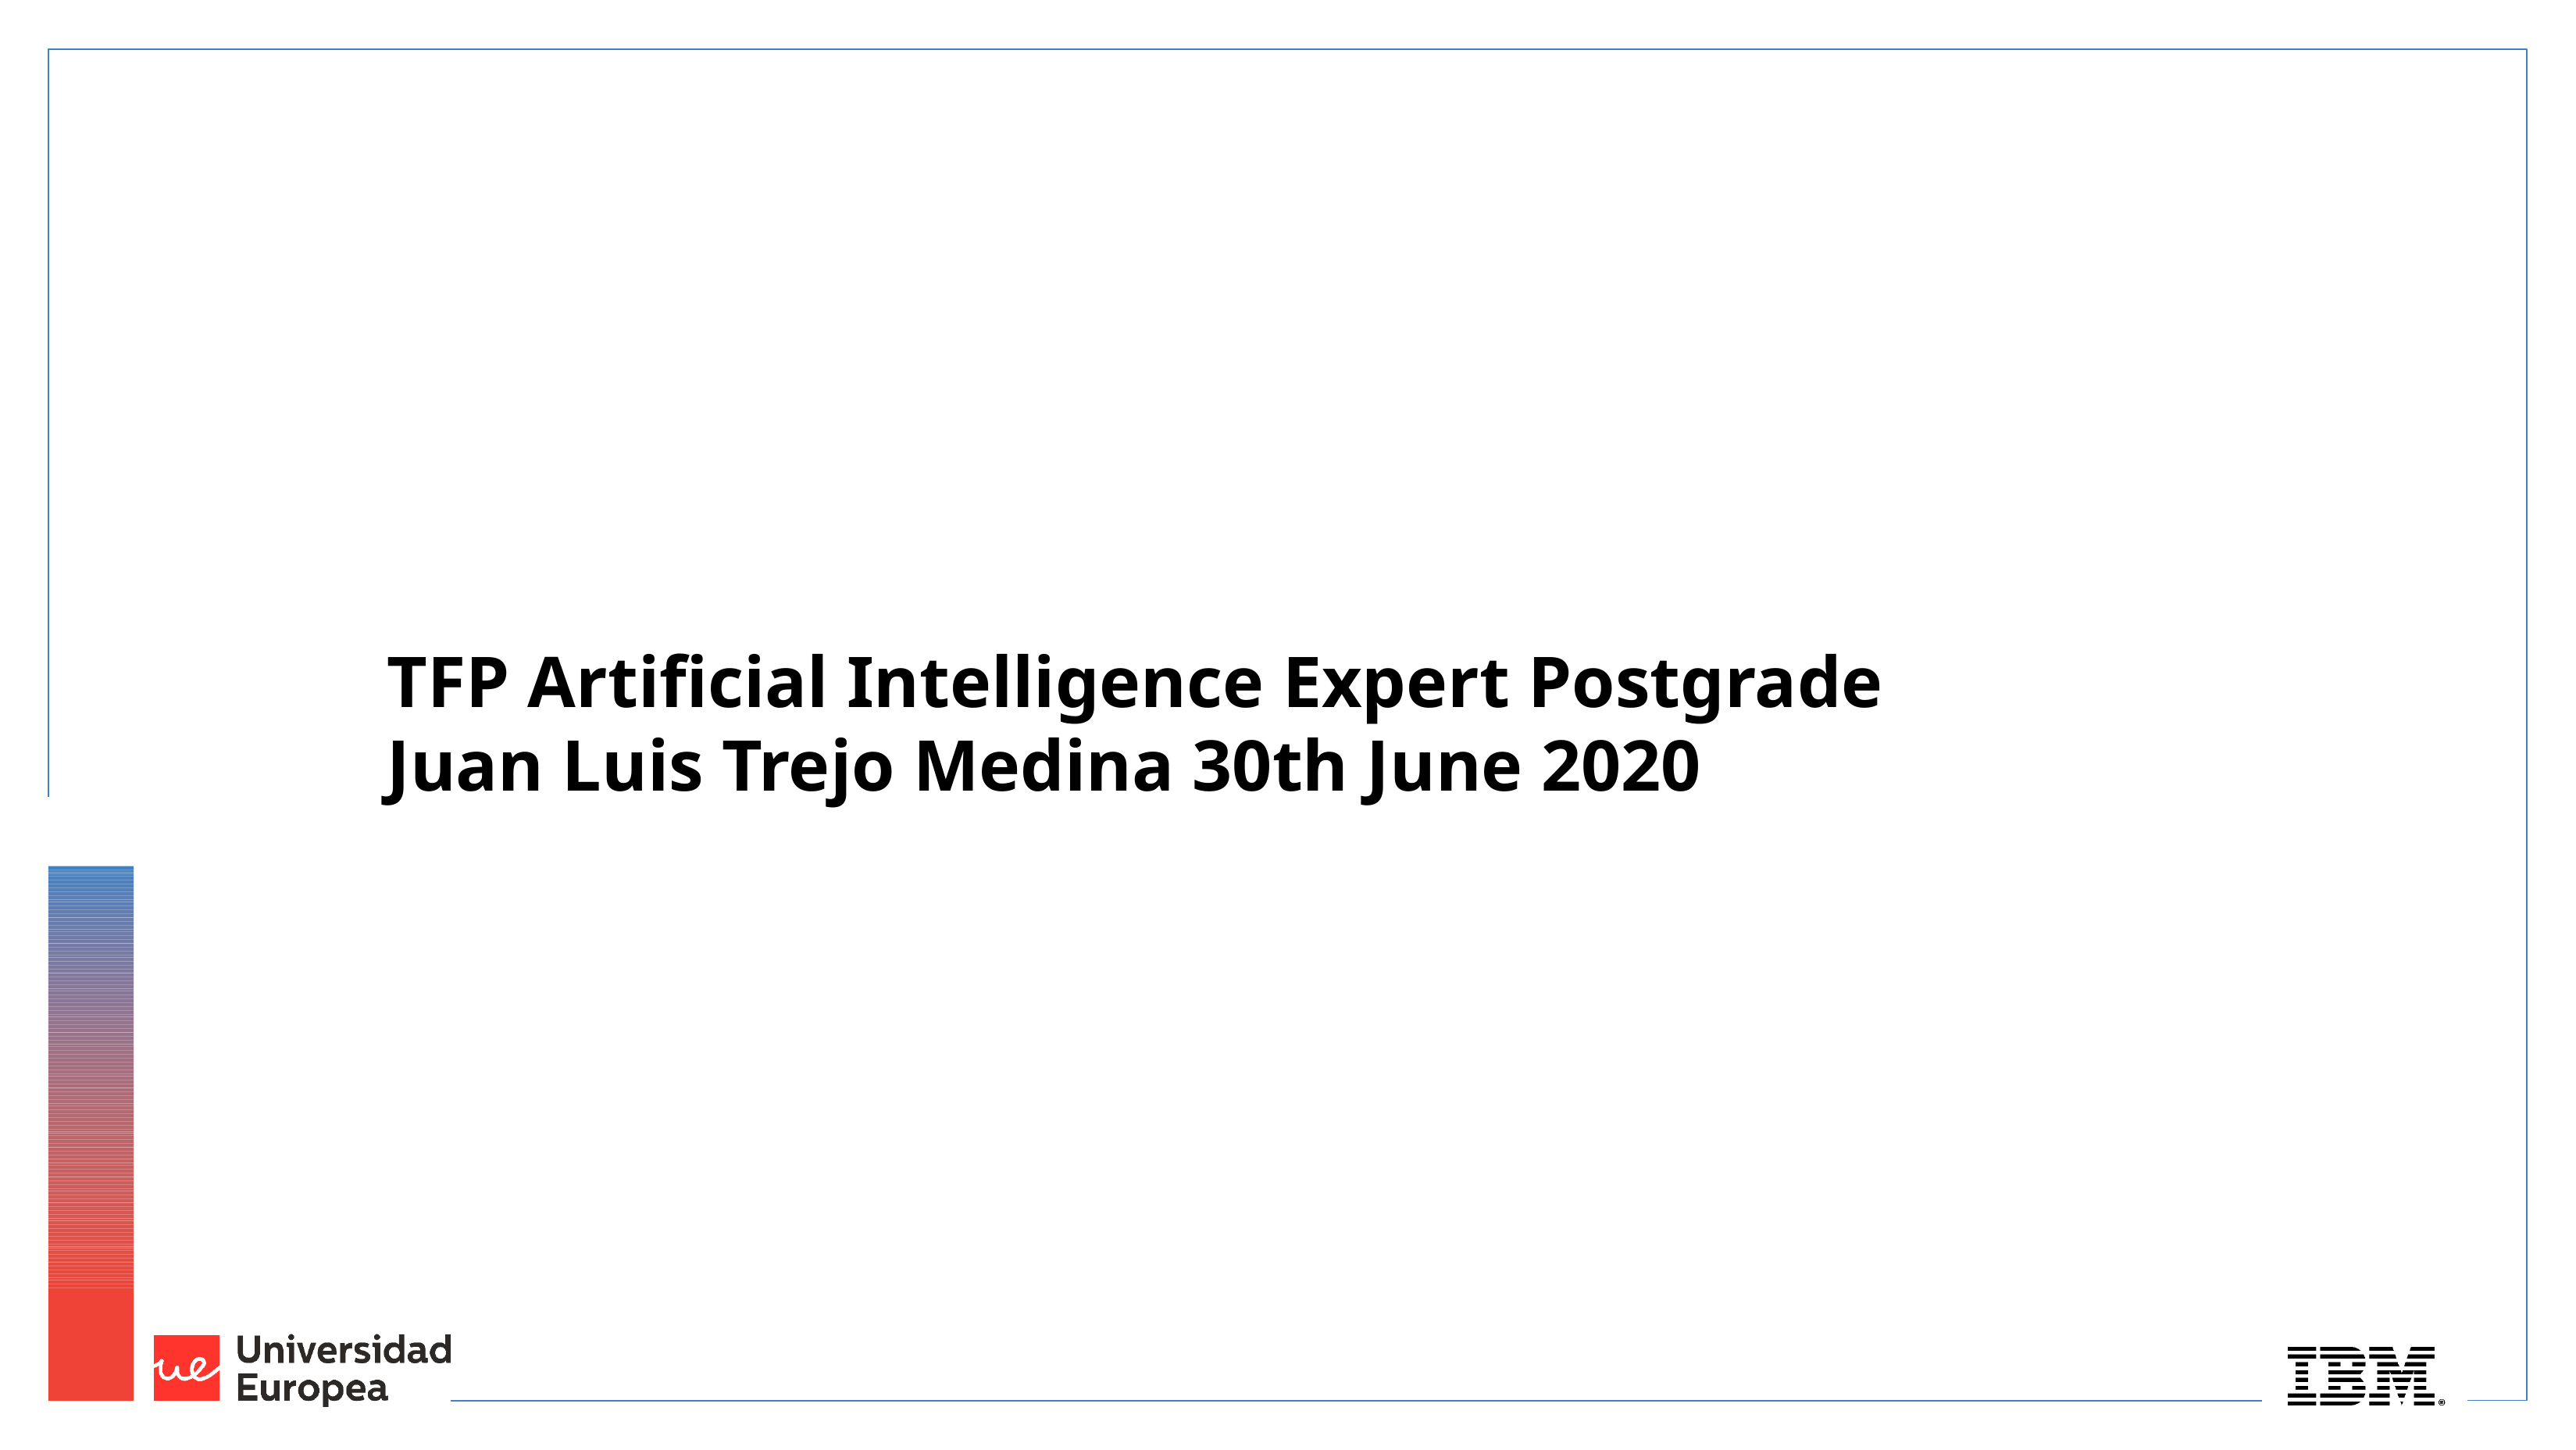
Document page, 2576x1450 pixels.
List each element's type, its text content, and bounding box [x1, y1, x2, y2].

picture [152, 1332, 451, 1409]
picture [2200, 1335, 2524, 1420]
title TFP Artificial Intelligence Expert Postgrade Juan Luis Trejo Medina 30th June 2020 [387, 637, 1916, 807]
